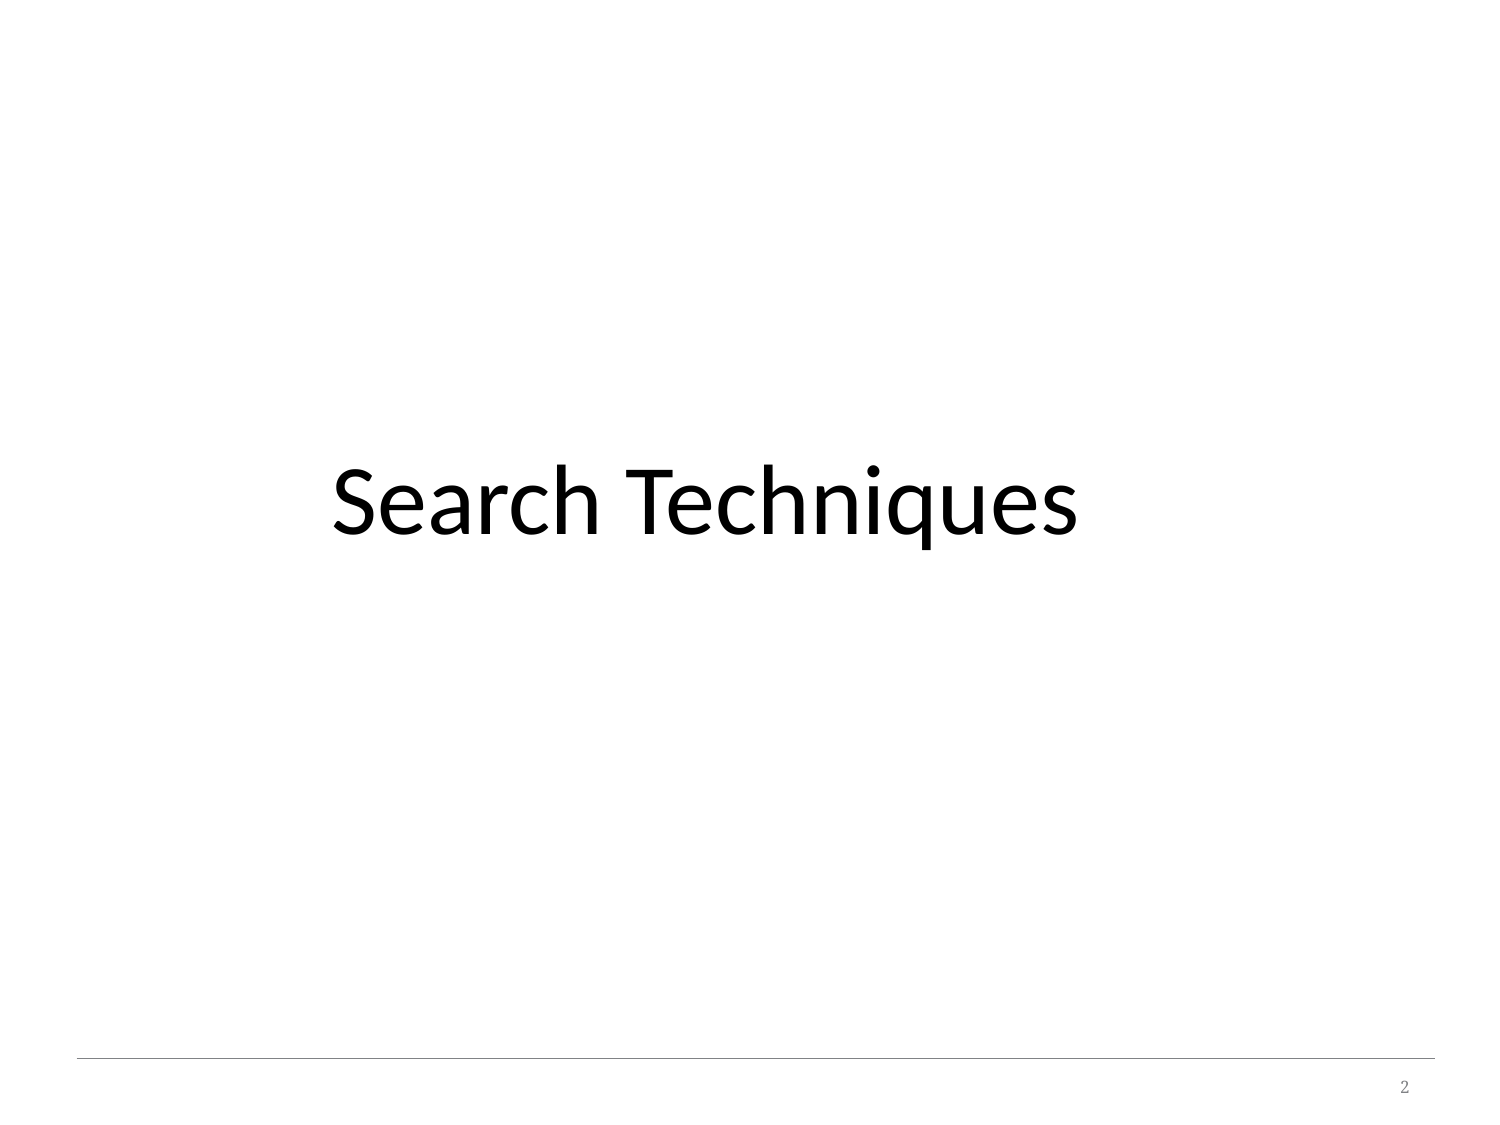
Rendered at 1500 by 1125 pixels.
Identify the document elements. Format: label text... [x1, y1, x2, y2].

slide_number 2 [1175, 1057, 1425, 1118]
text_box Search Techniques [316, 426, 1316, 562]
